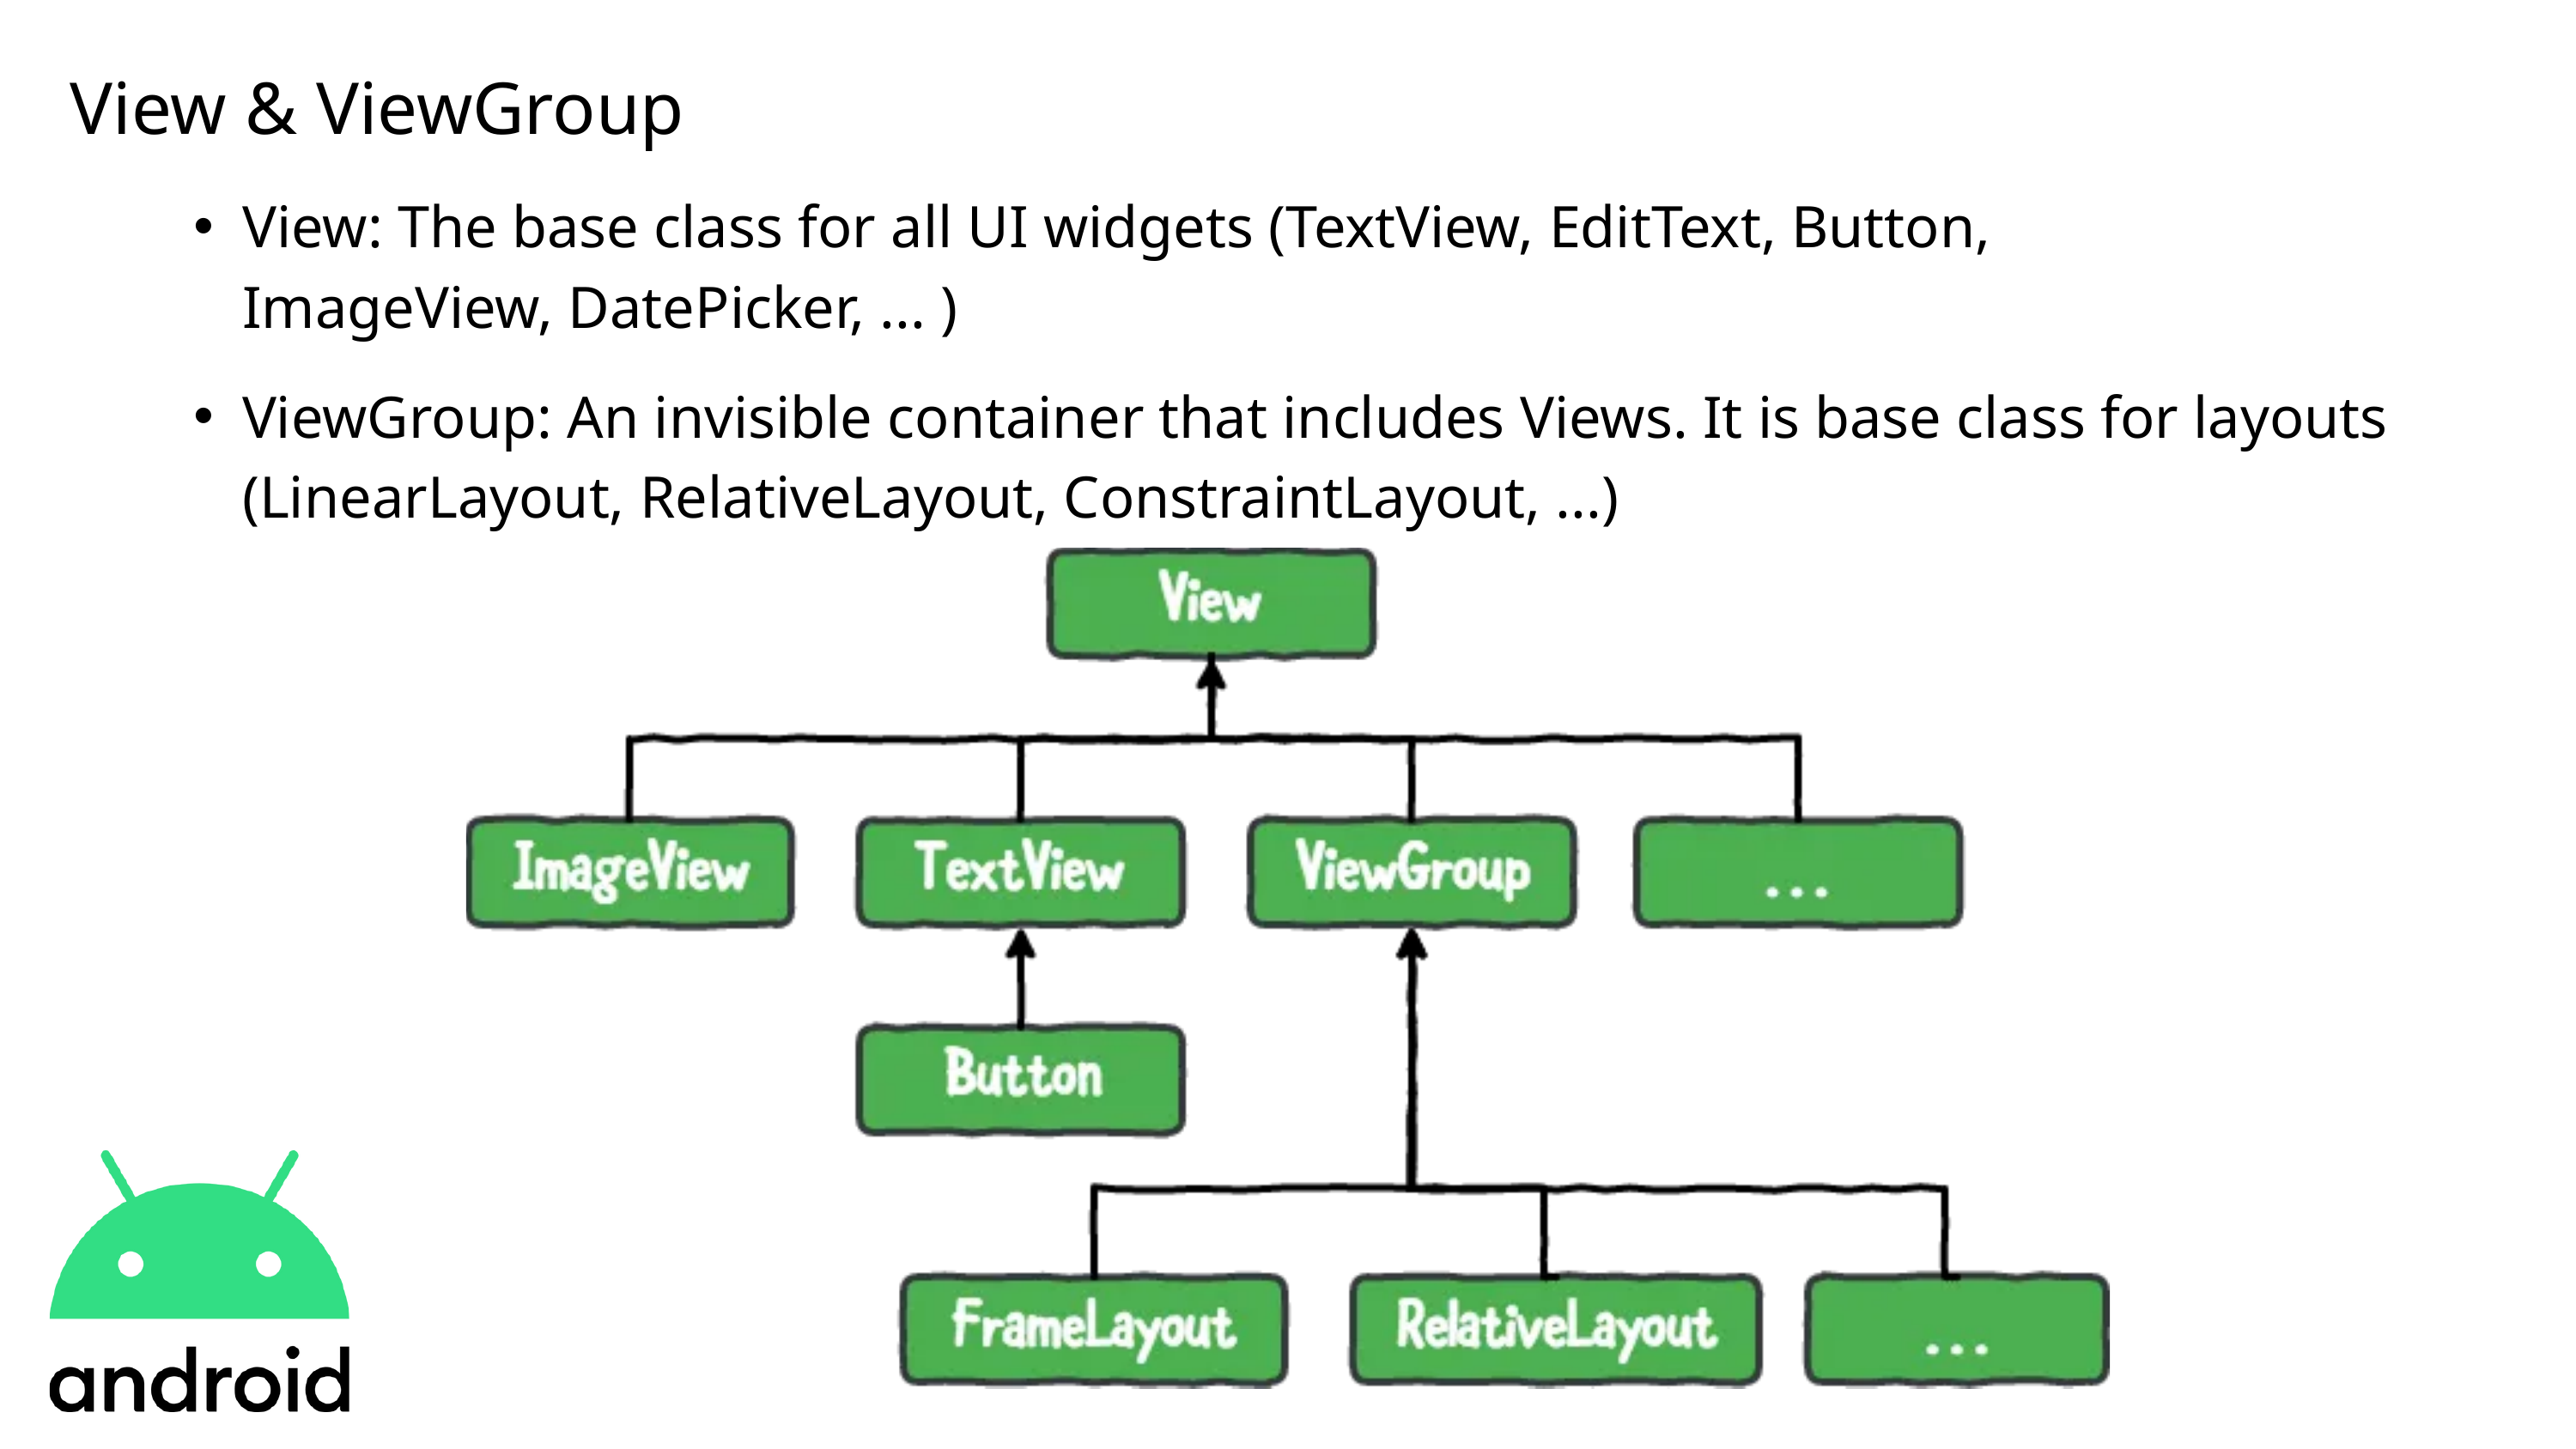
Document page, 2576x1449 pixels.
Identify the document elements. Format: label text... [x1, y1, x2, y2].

text_box [465, 548, 2111, 1389]
text_box ViewGroup: An invisible container that includes Views. It is base class for layouts (LinearLayout, RelativeLayout, ConstraintLayout, ...) [144, 368, 2485, 530]
text_box View: The base class for all UI widgets (TextView, EditText, Button, ImageView, DatePicker, ... ) [144, 179, 2129, 340]
text_box View & ViewGroup [49, 48, 706, 149]
text_box [49, 1150, 349, 1412]
